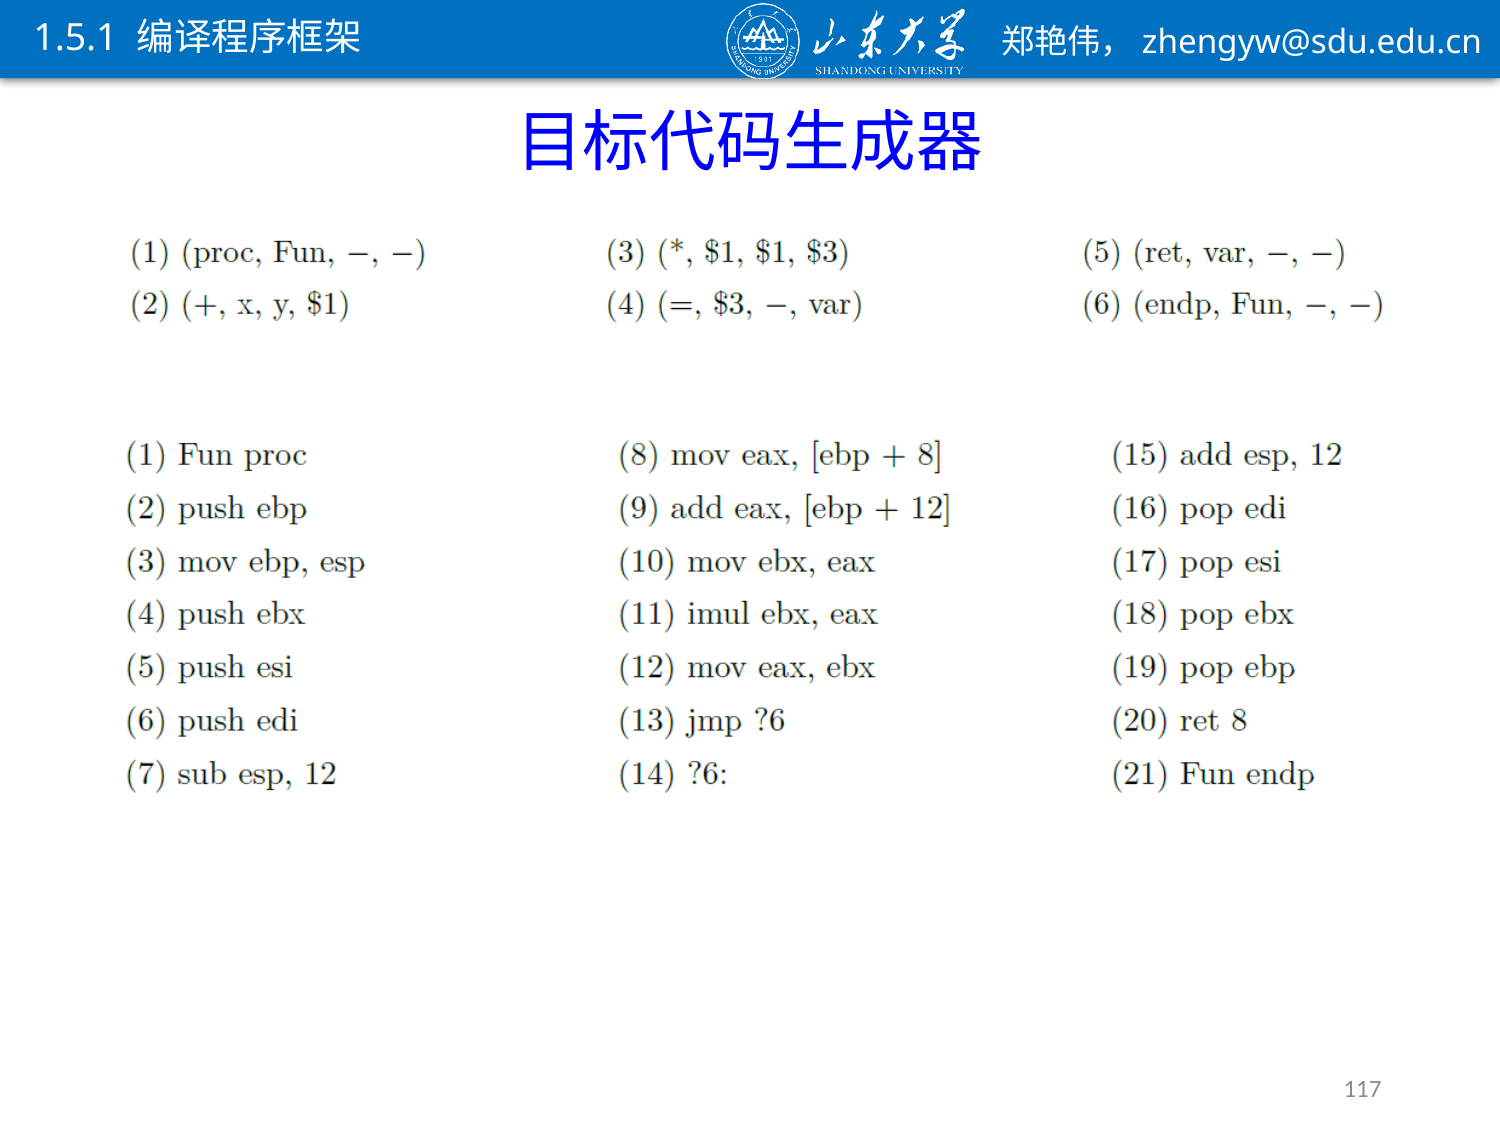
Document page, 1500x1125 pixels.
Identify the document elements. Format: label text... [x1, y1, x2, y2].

text_box 1.5.1 编译程序框架 [18, 5, 377, 66]
picture [112, 431, 1353, 806]
text_box 目标代码生成器 [0, 91, 1500, 187]
picture [726, 3, 965, 79]
slide_number 117 [1059, 1057, 1397, 1118]
picture [123, 228, 1388, 328]
